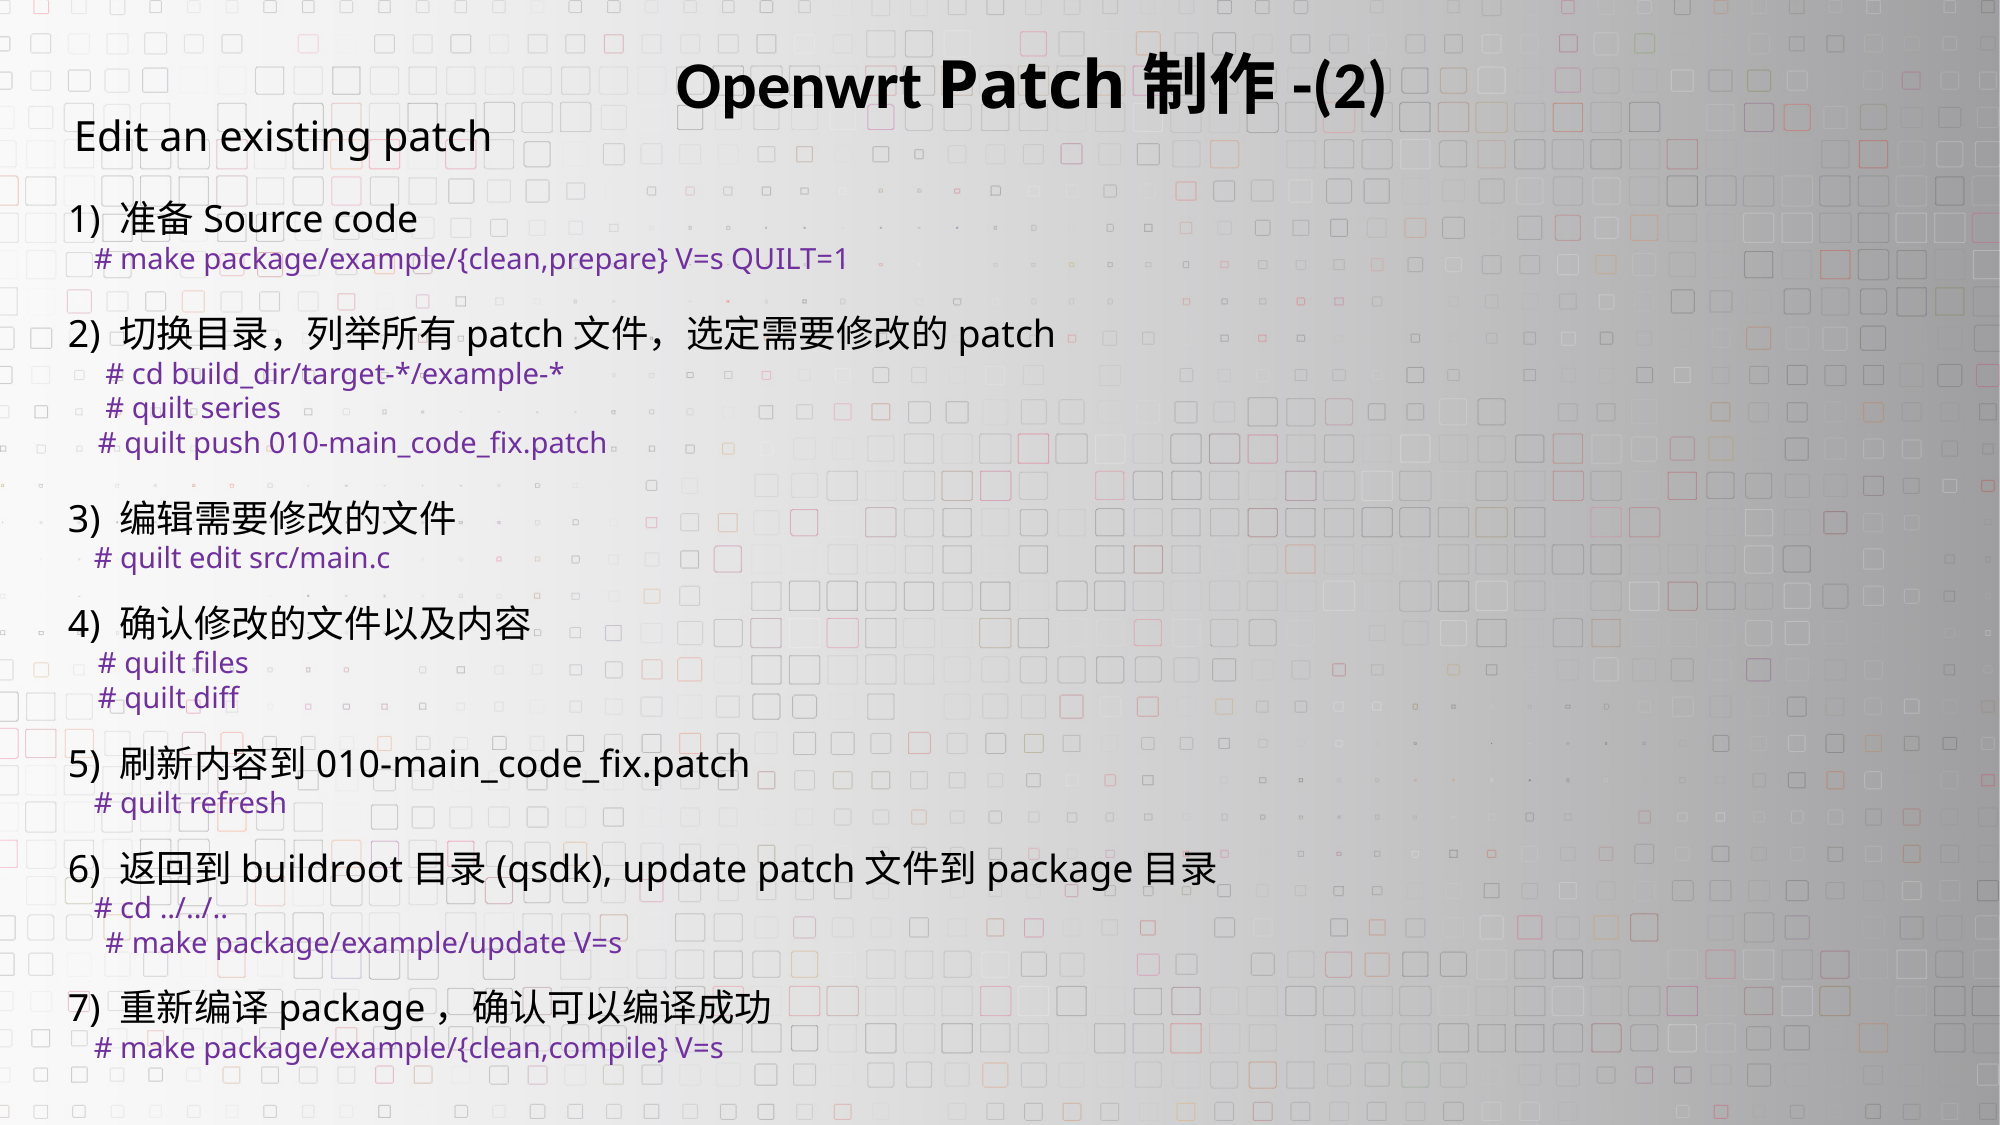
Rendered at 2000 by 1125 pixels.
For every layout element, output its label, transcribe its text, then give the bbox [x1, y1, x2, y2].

text_box 1) 准备Source code # make package/example/{clean,prepare} V=s QUILT=1 2) 切换目录，列举所有patch文件，选定需要修改的patch # cd build_dir/target-*/example-* # quilt series # quilt push 010-main_code_fix.patch 3) 编辑需要修改的文件 # quilt edit src/main.c 4) 确认修改的文件以及内容 # quilt files # quilt diff 5) 刷新内容到010-main_code_fix.patch # quilt refresh 6) 返回到buildroot目录(qsdk), update patch文件到package目录 # cd ../../.. # make package/example/update V=s 7) 重新编译package，确认可以编译成功 # make package/example/{clean,compile} V=s [53, 187, 1296, 1072]
text_box Openwrt Patch制作-(2) [657, 6, 1422, 156]
text_box Edit an existing patch [59, 102, 508, 187]
picture [0, 0, 2000, 1125]
